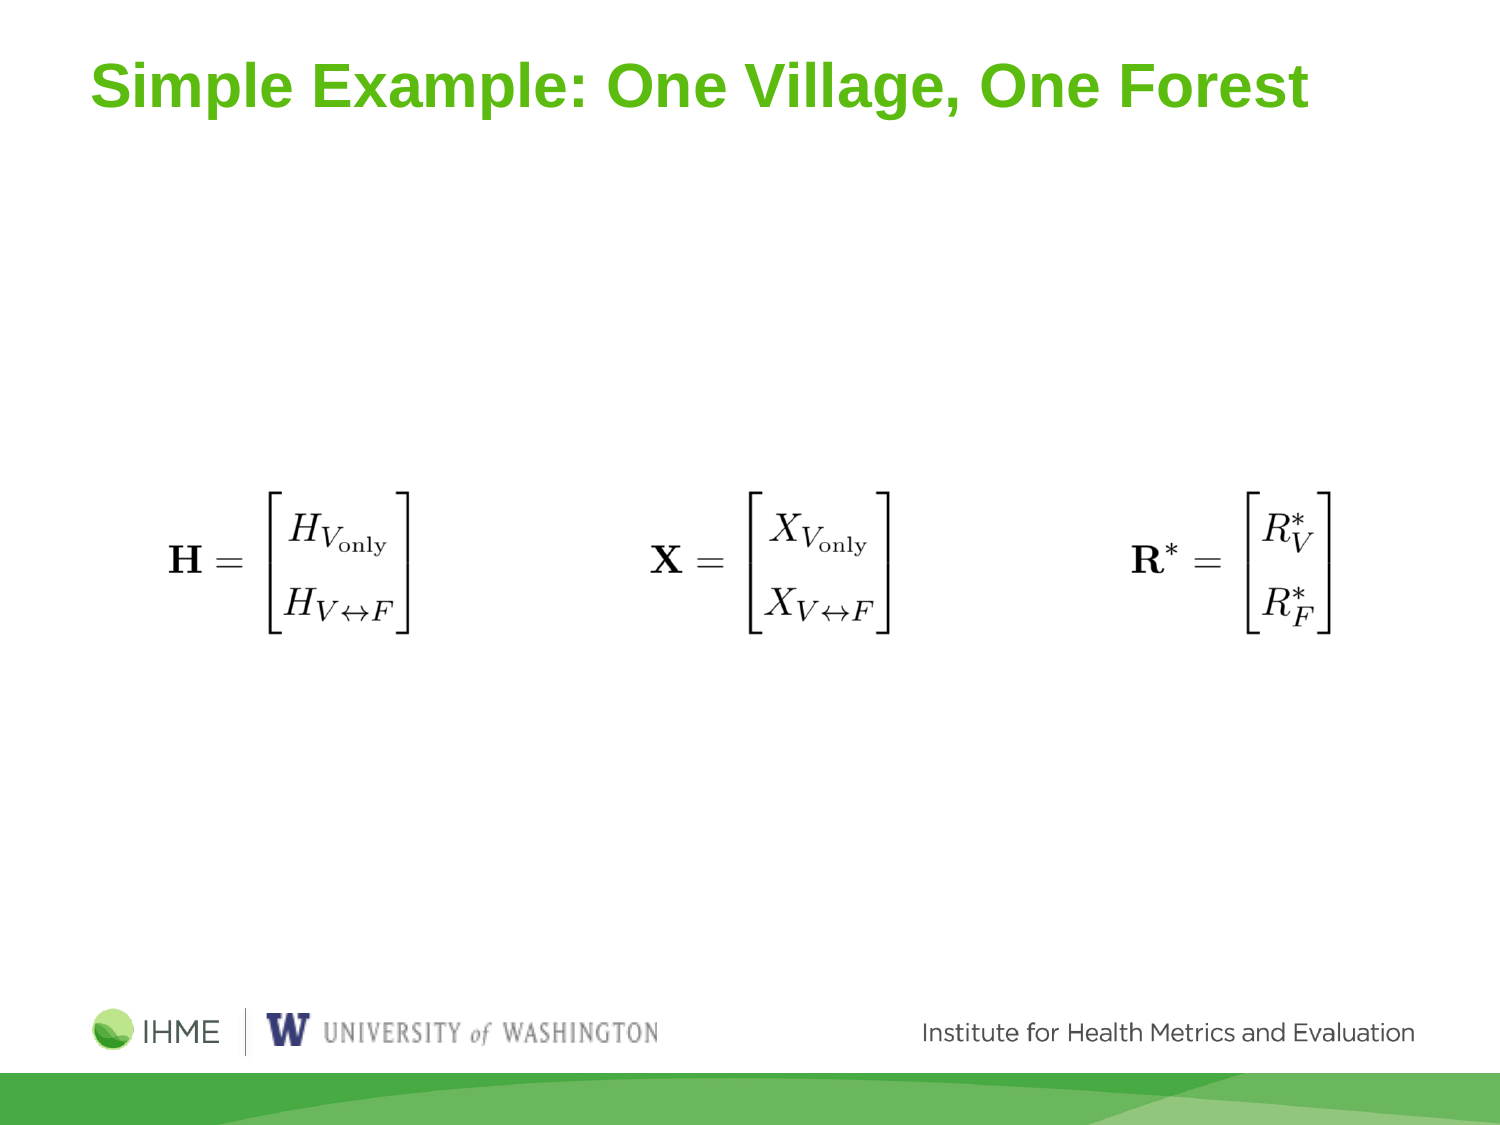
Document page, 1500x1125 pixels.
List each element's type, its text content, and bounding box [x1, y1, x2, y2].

picture [92, 1008, 219, 1050]
picture [915, 1015, 1420, 1047]
picture [163, 484, 1337, 641]
picture [0, 1073, 1500, 1125]
title Simple Example: One Village, One Forest [75, 37, 1419, 128]
